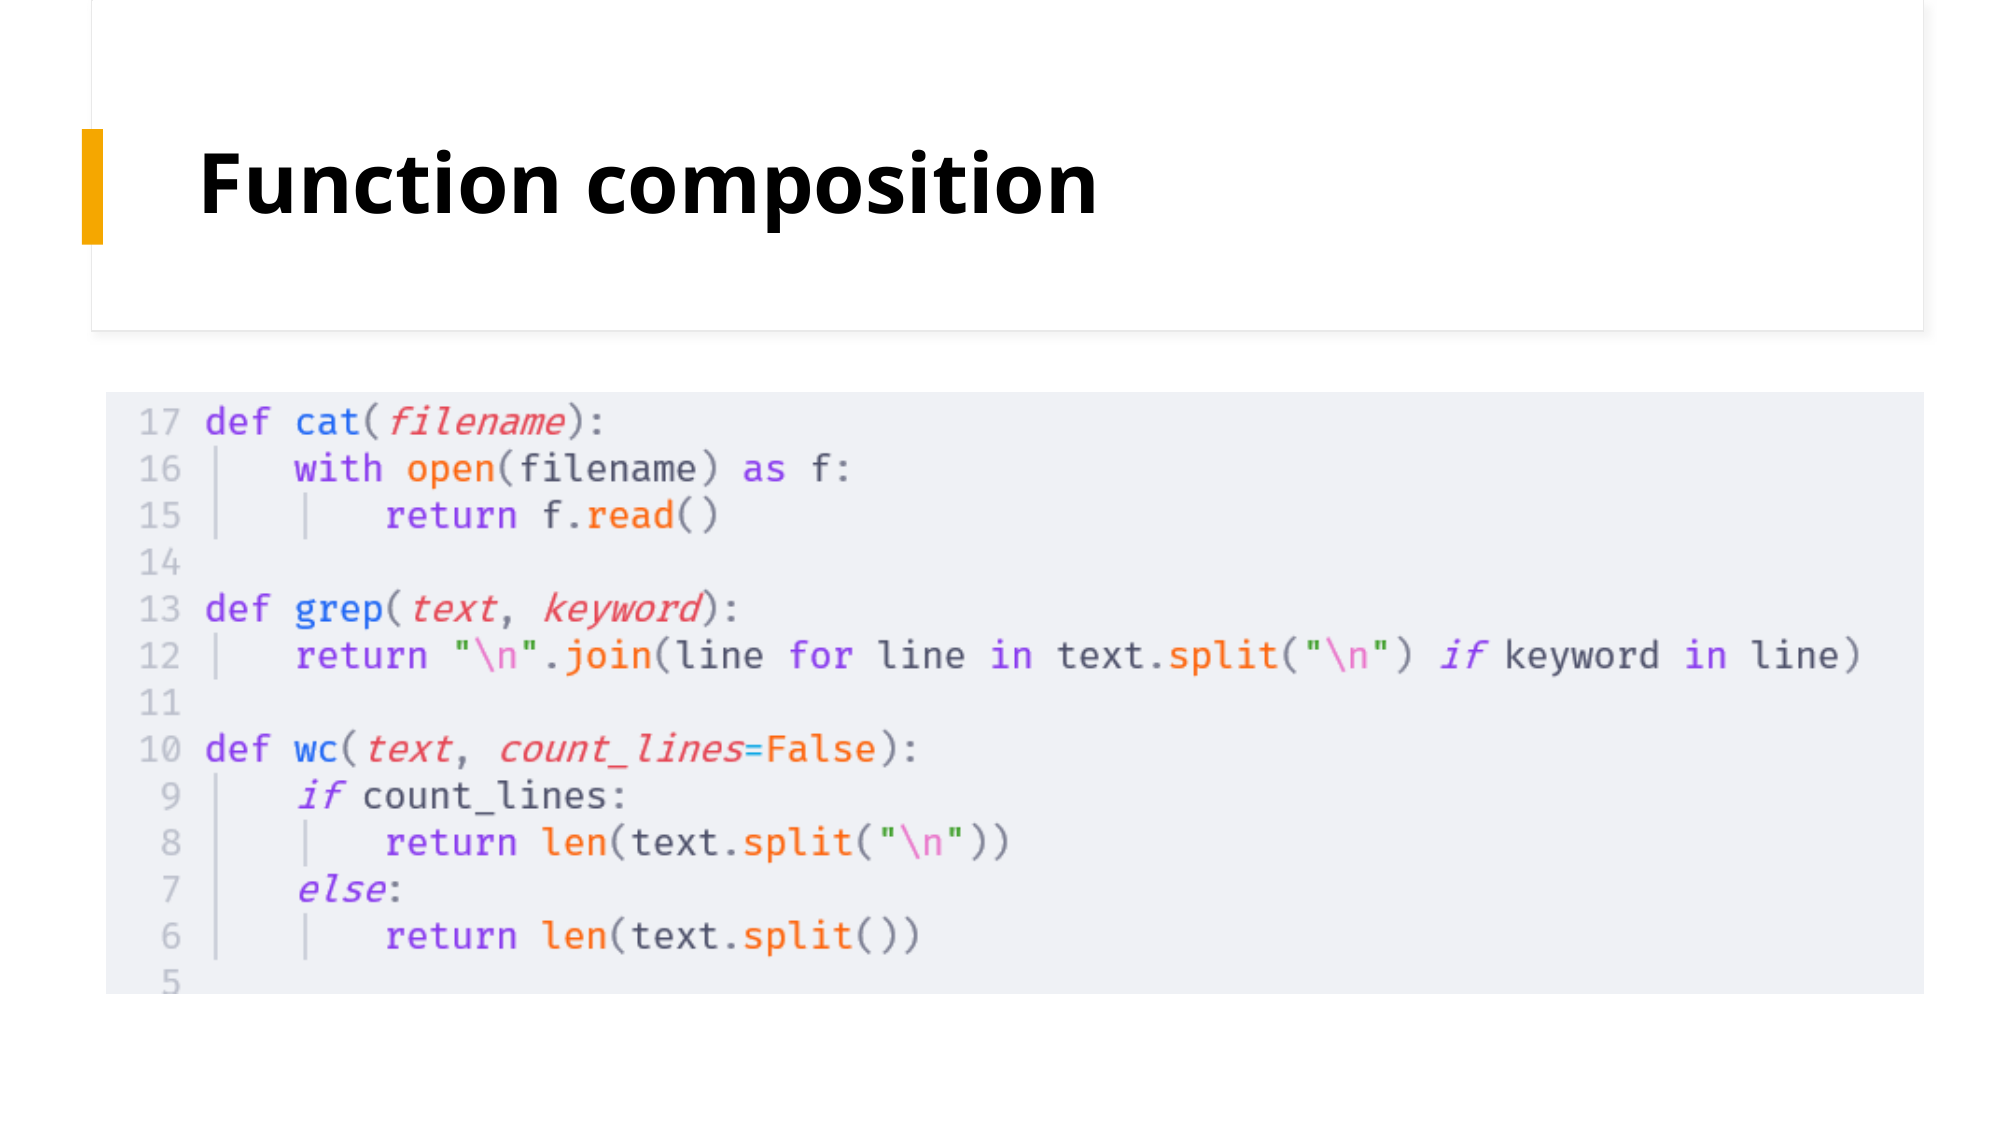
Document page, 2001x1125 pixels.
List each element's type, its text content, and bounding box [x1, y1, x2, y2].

picture [105, 392, 1924, 994]
title Function composition [183, 90, 1851, 284]
